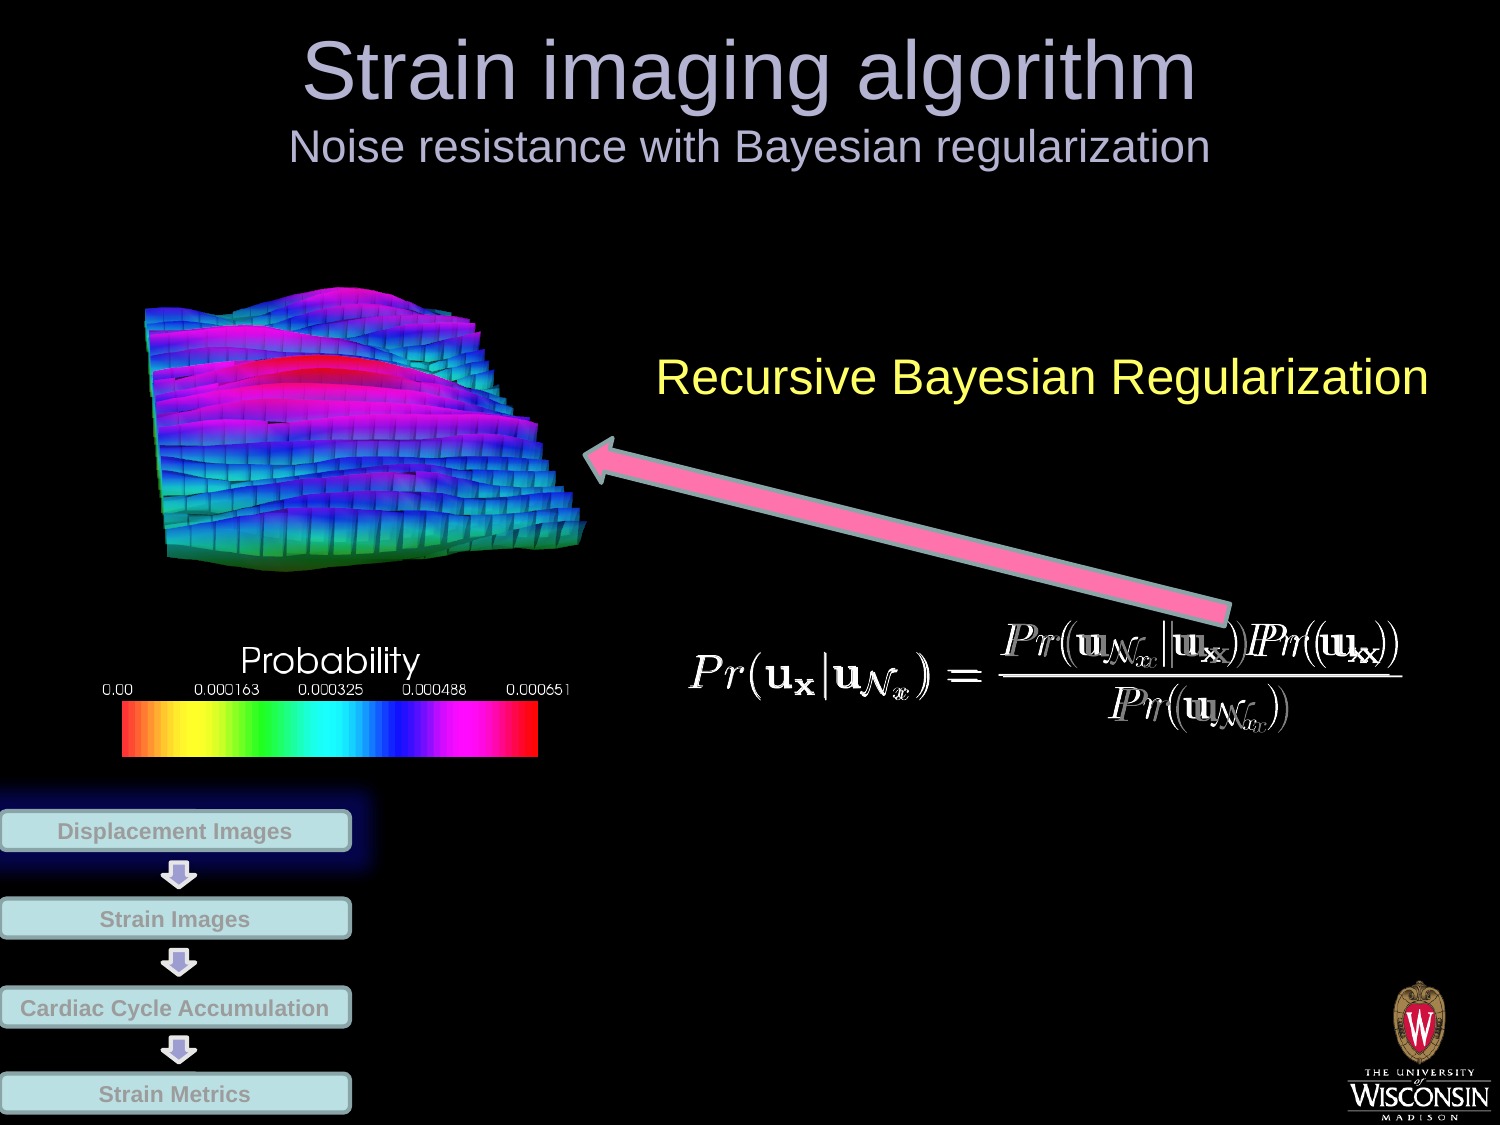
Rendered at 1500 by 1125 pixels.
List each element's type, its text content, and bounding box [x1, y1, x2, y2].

text_box [160, 1035, 198, 1065]
picture [1337, 976, 1500, 1125]
text_box Strain Images [0, 896, 353, 940]
text_box Strain imaging algorithm Noise resistance with Bayesian regularization [74, 0, 1425, 188]
text_box Strain Metrics [0, 1071, 353, 1115]
text_box Recursive Bayesian Regularization [640, 336, 1445, 412]
picture [674, 612, 1413, 741]
text_box Displacement Images [0, 808, 353, 853]
text_box [160, 947, 198, 977]
text_box [591, 436, 1233, 609]
picture [87, 137, 588, 826]
text_box Cardiac Cycle Accumulation [0, 985, 353, 1029]
text_box [160, 860, 198, 890]
